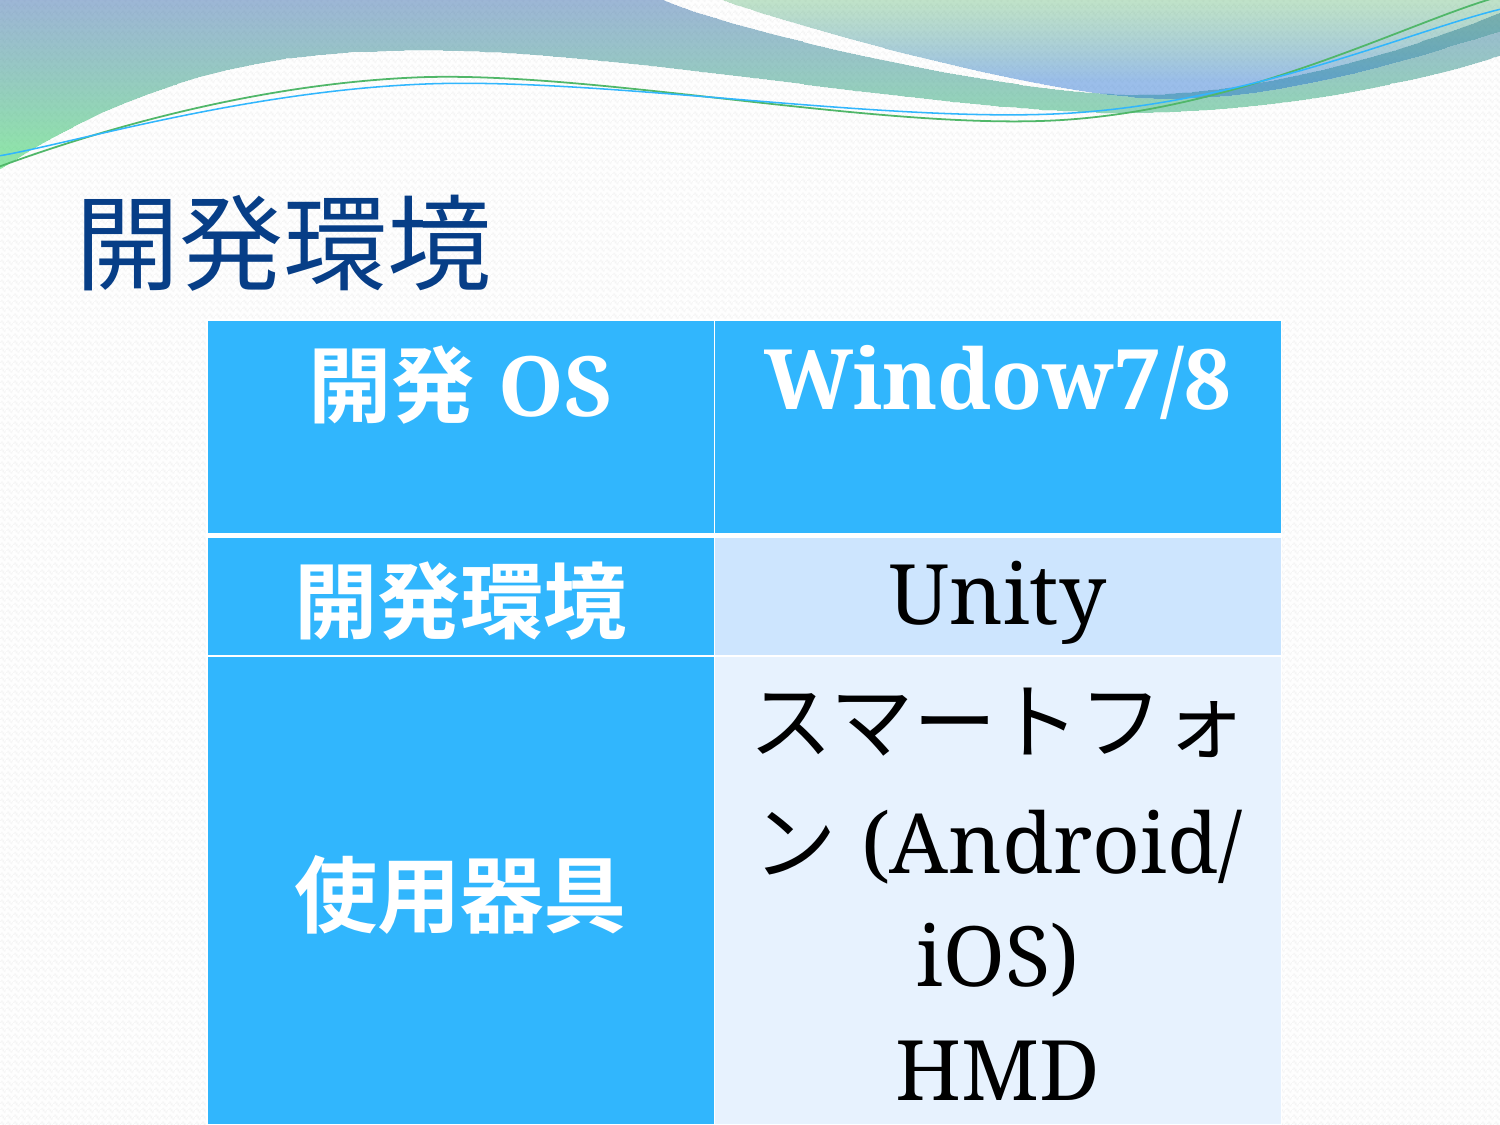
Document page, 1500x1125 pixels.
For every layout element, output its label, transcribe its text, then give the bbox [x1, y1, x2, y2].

table_header 開発OS [208, 321, 714, 533]
table_cell スマートフォン(Android/iOS) HMD [715, 687, 1281, 1124]
text_box [499, 611, 1500, 687]
table_cell 開発環境 [208, 538, 714, 655]
table_cell 使用器具 [208, 657, 714, 1124]
table_cell Unity [715, 538, 1281, 611]
table_header Window7/8 [715, 321, 1281, 533]
title 開発環境 [75, 115, 1425, 303]
